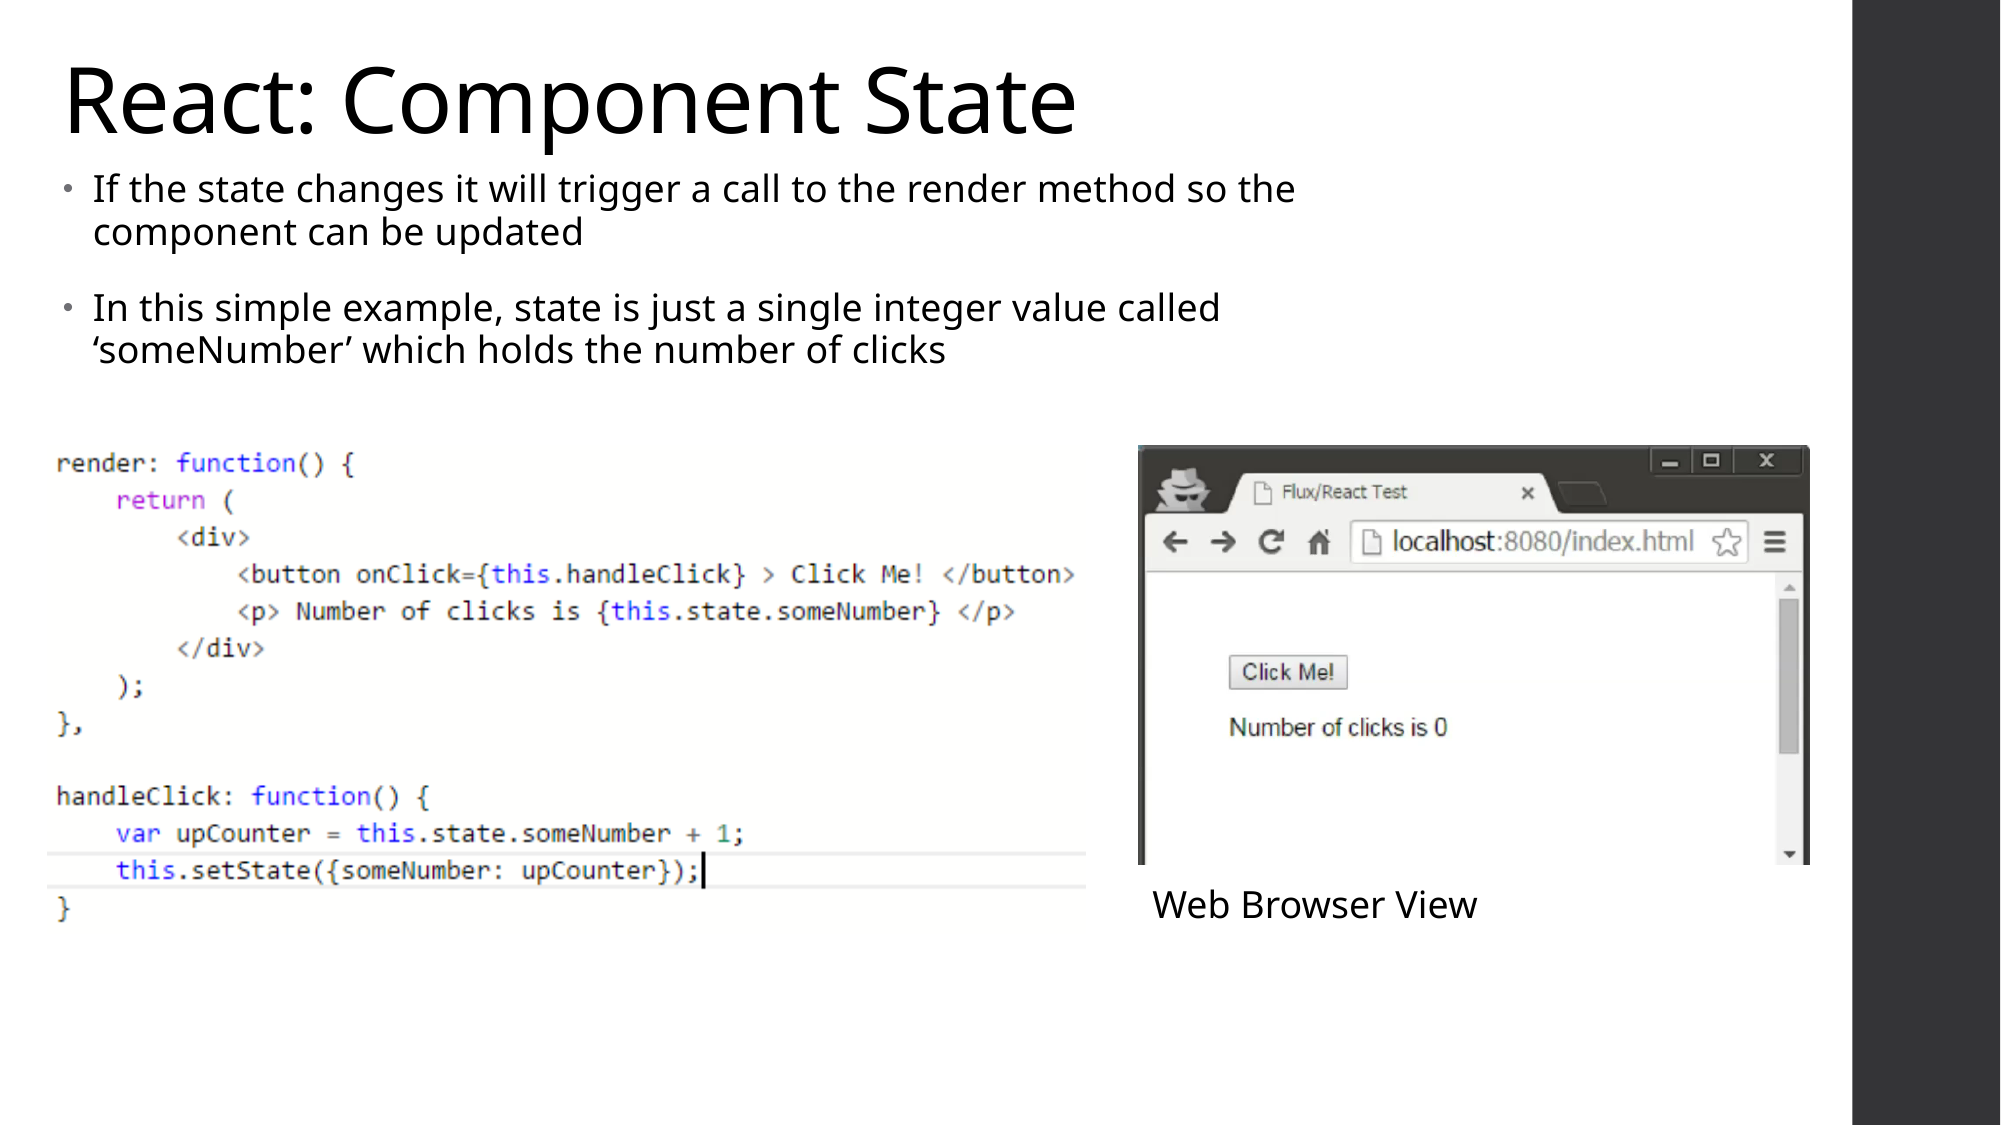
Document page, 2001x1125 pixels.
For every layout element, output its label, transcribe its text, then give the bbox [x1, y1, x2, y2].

picture [47, 444, 1086, 934]
text_box React: Component State [47, 45, 1638, 161]
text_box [1137, 444, 1811, 867]
text_box Web Browser View [1137, 874, 1503, 933]
list If the state changes it will trigger a call to the render method so the component can be updated In this simple example, state is just a single integer value called ‘someNumber’ which holds the number of clicks [47, 161, 1458, 390]
